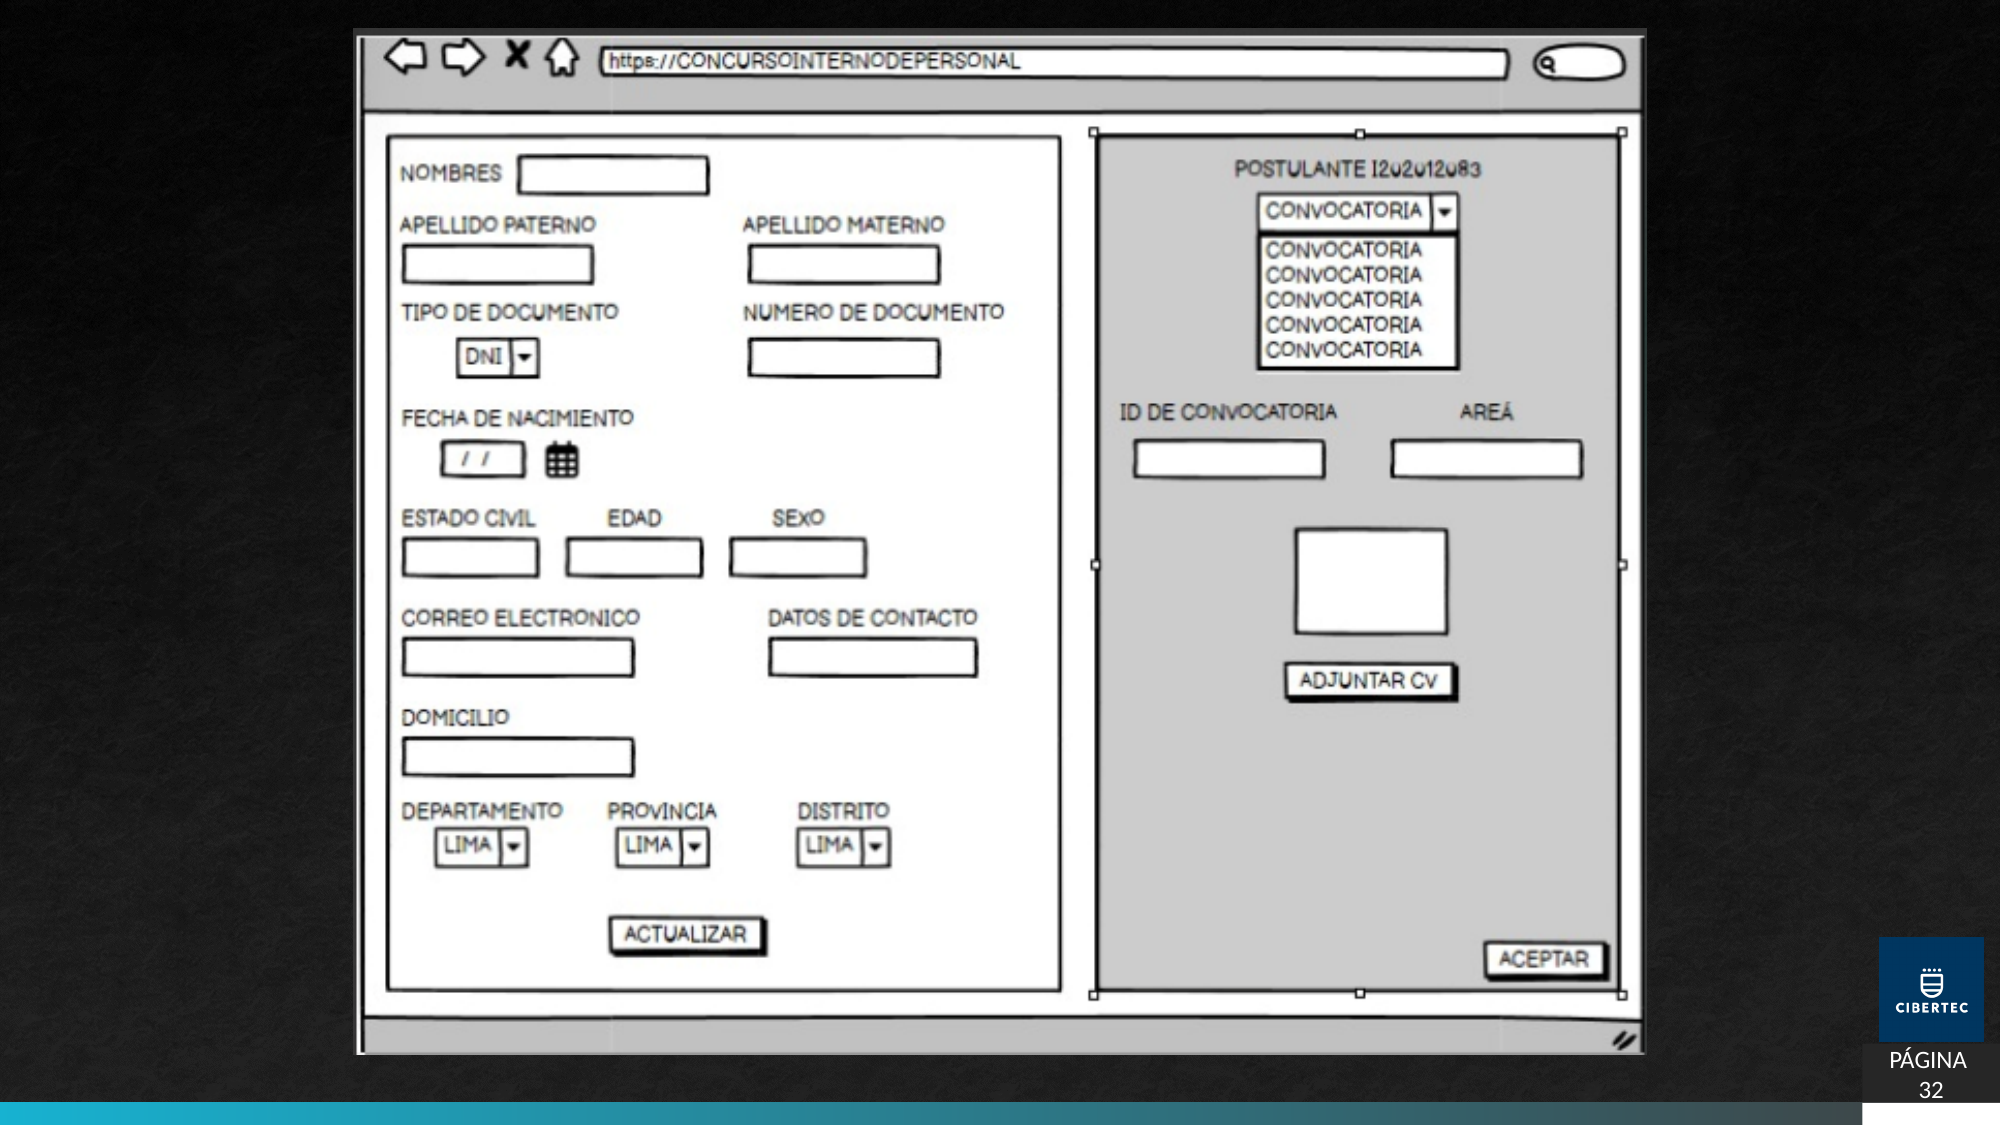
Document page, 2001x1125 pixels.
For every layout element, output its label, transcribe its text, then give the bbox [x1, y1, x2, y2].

slide_number PÁGINA 32 [1862, 1043, 2000, 1103]
picture [0, 0, 2000, 1103]
